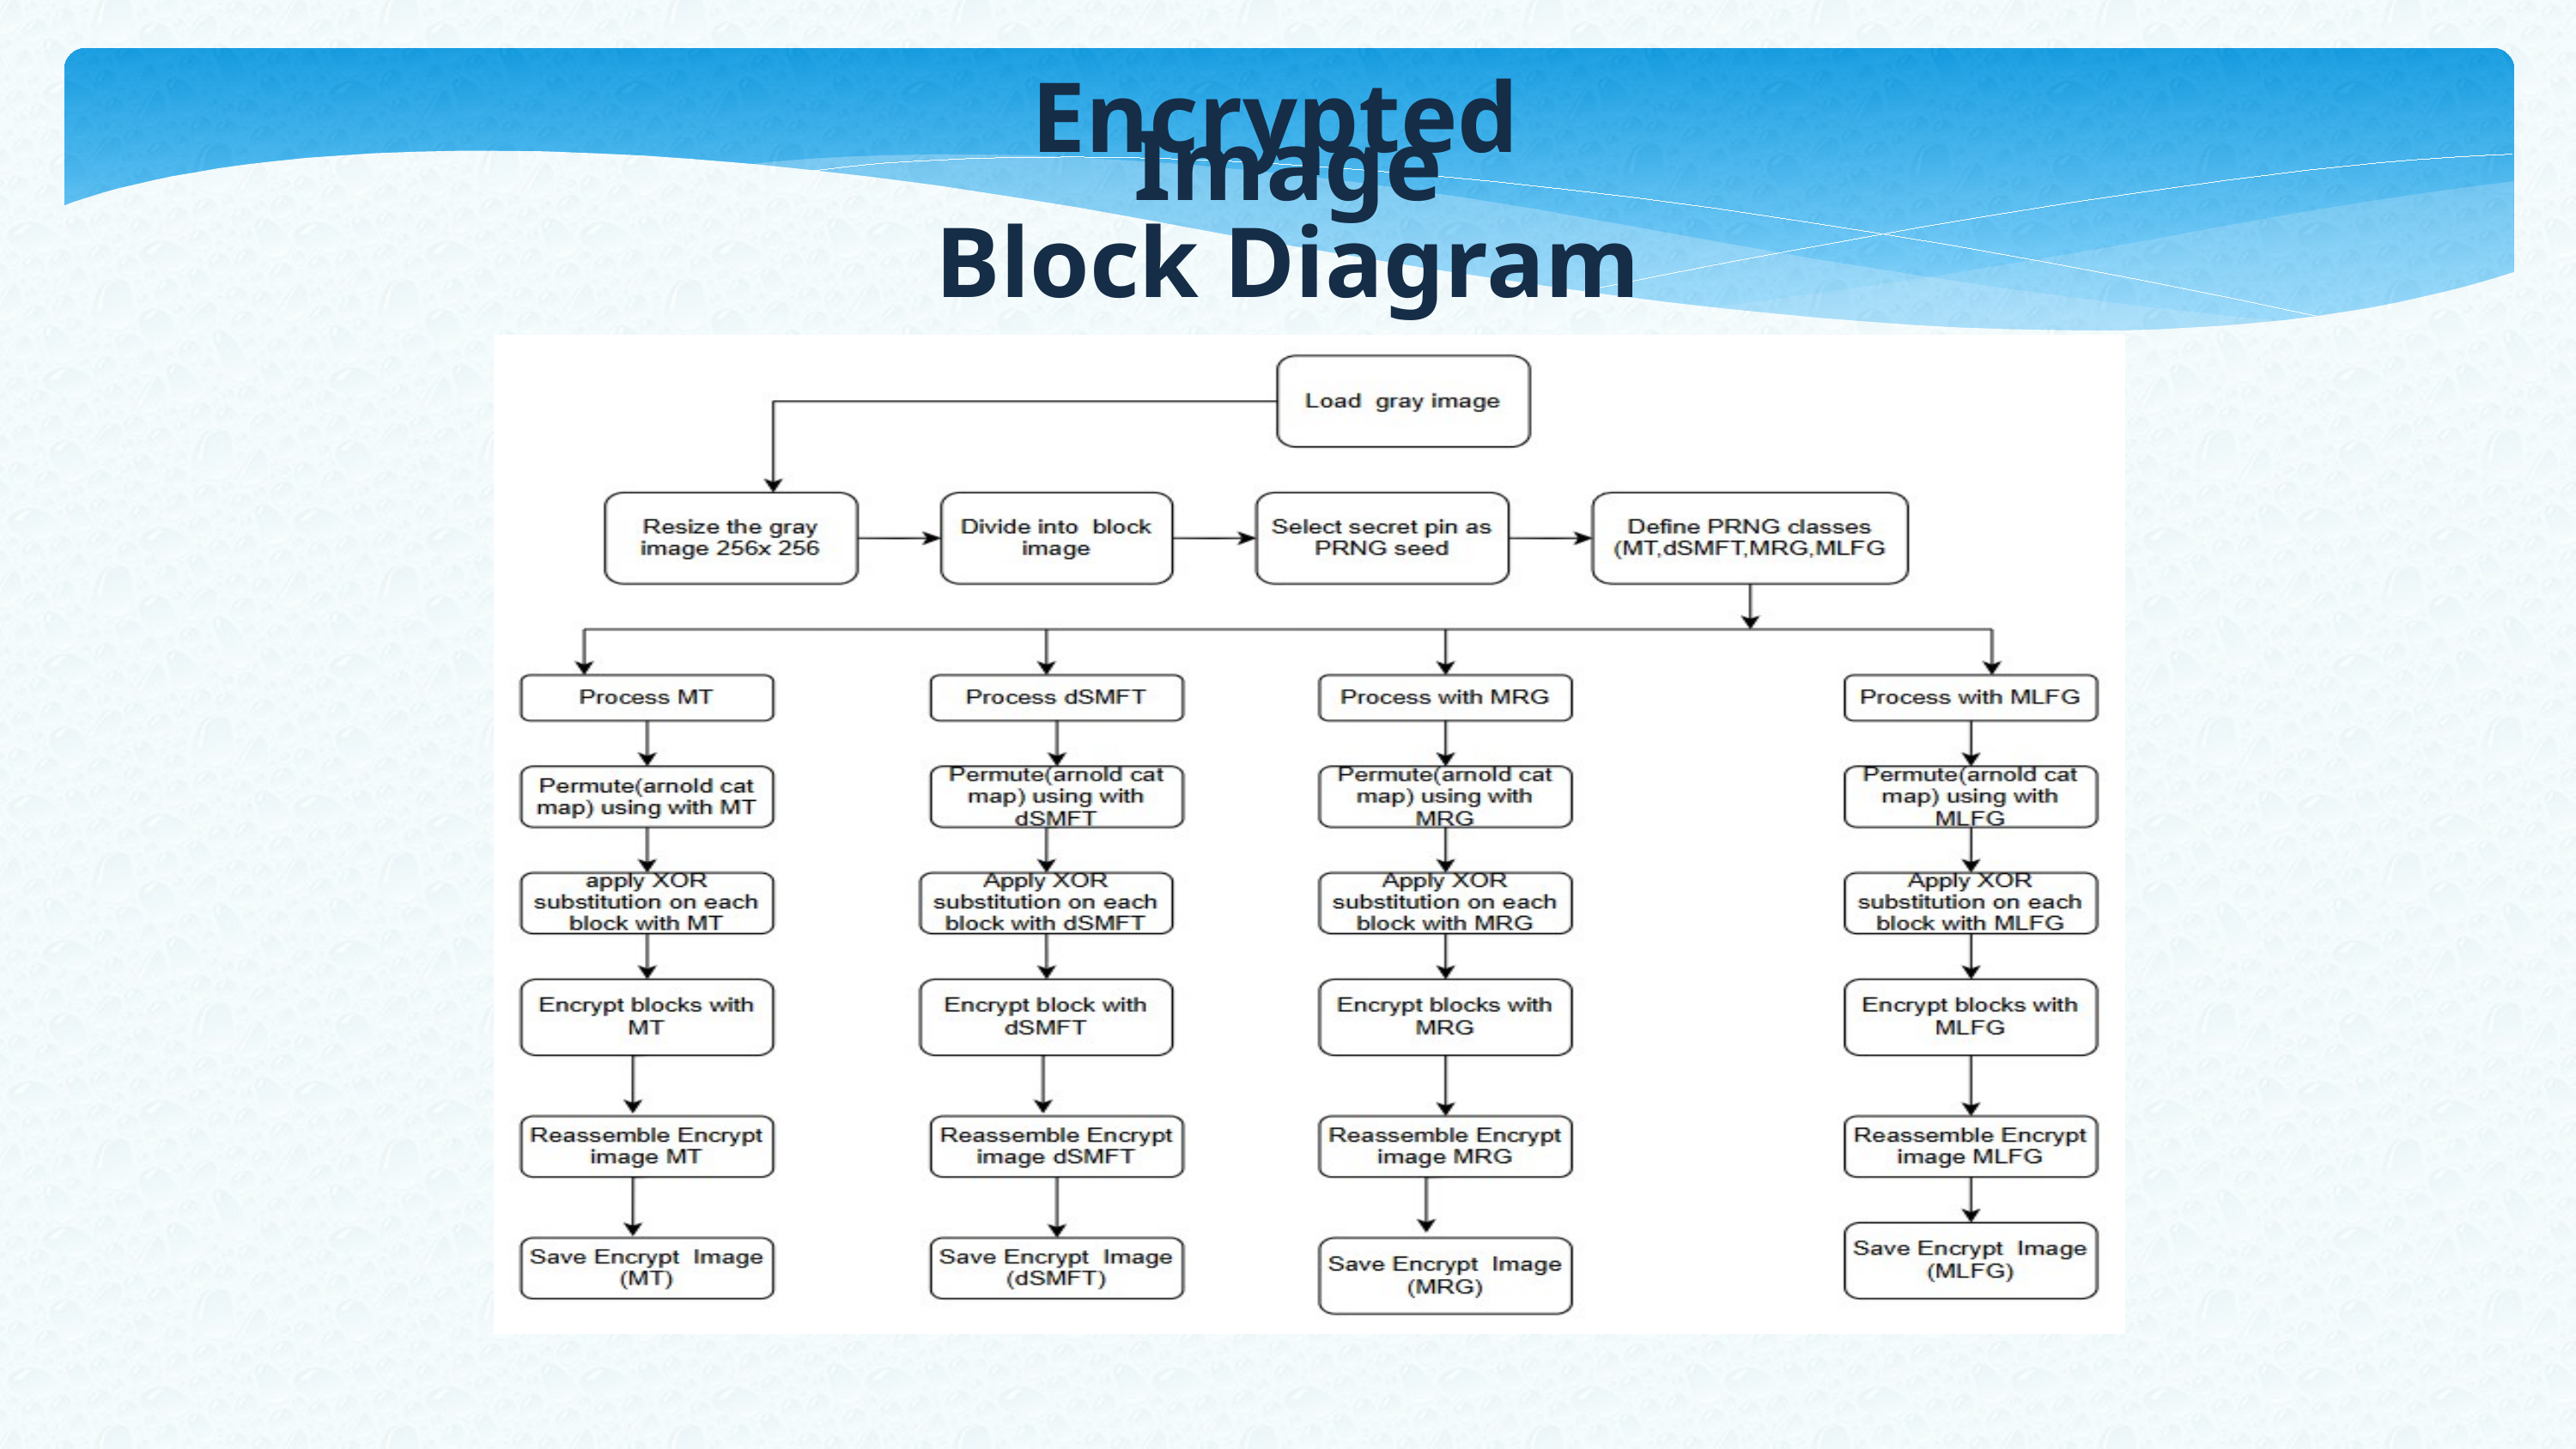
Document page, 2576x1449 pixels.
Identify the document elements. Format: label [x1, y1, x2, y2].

picture [493, 335, 2126, 1334]
text_box [0, 0, 2576, 1449]
text_box [923, 123, 1653, 190]
